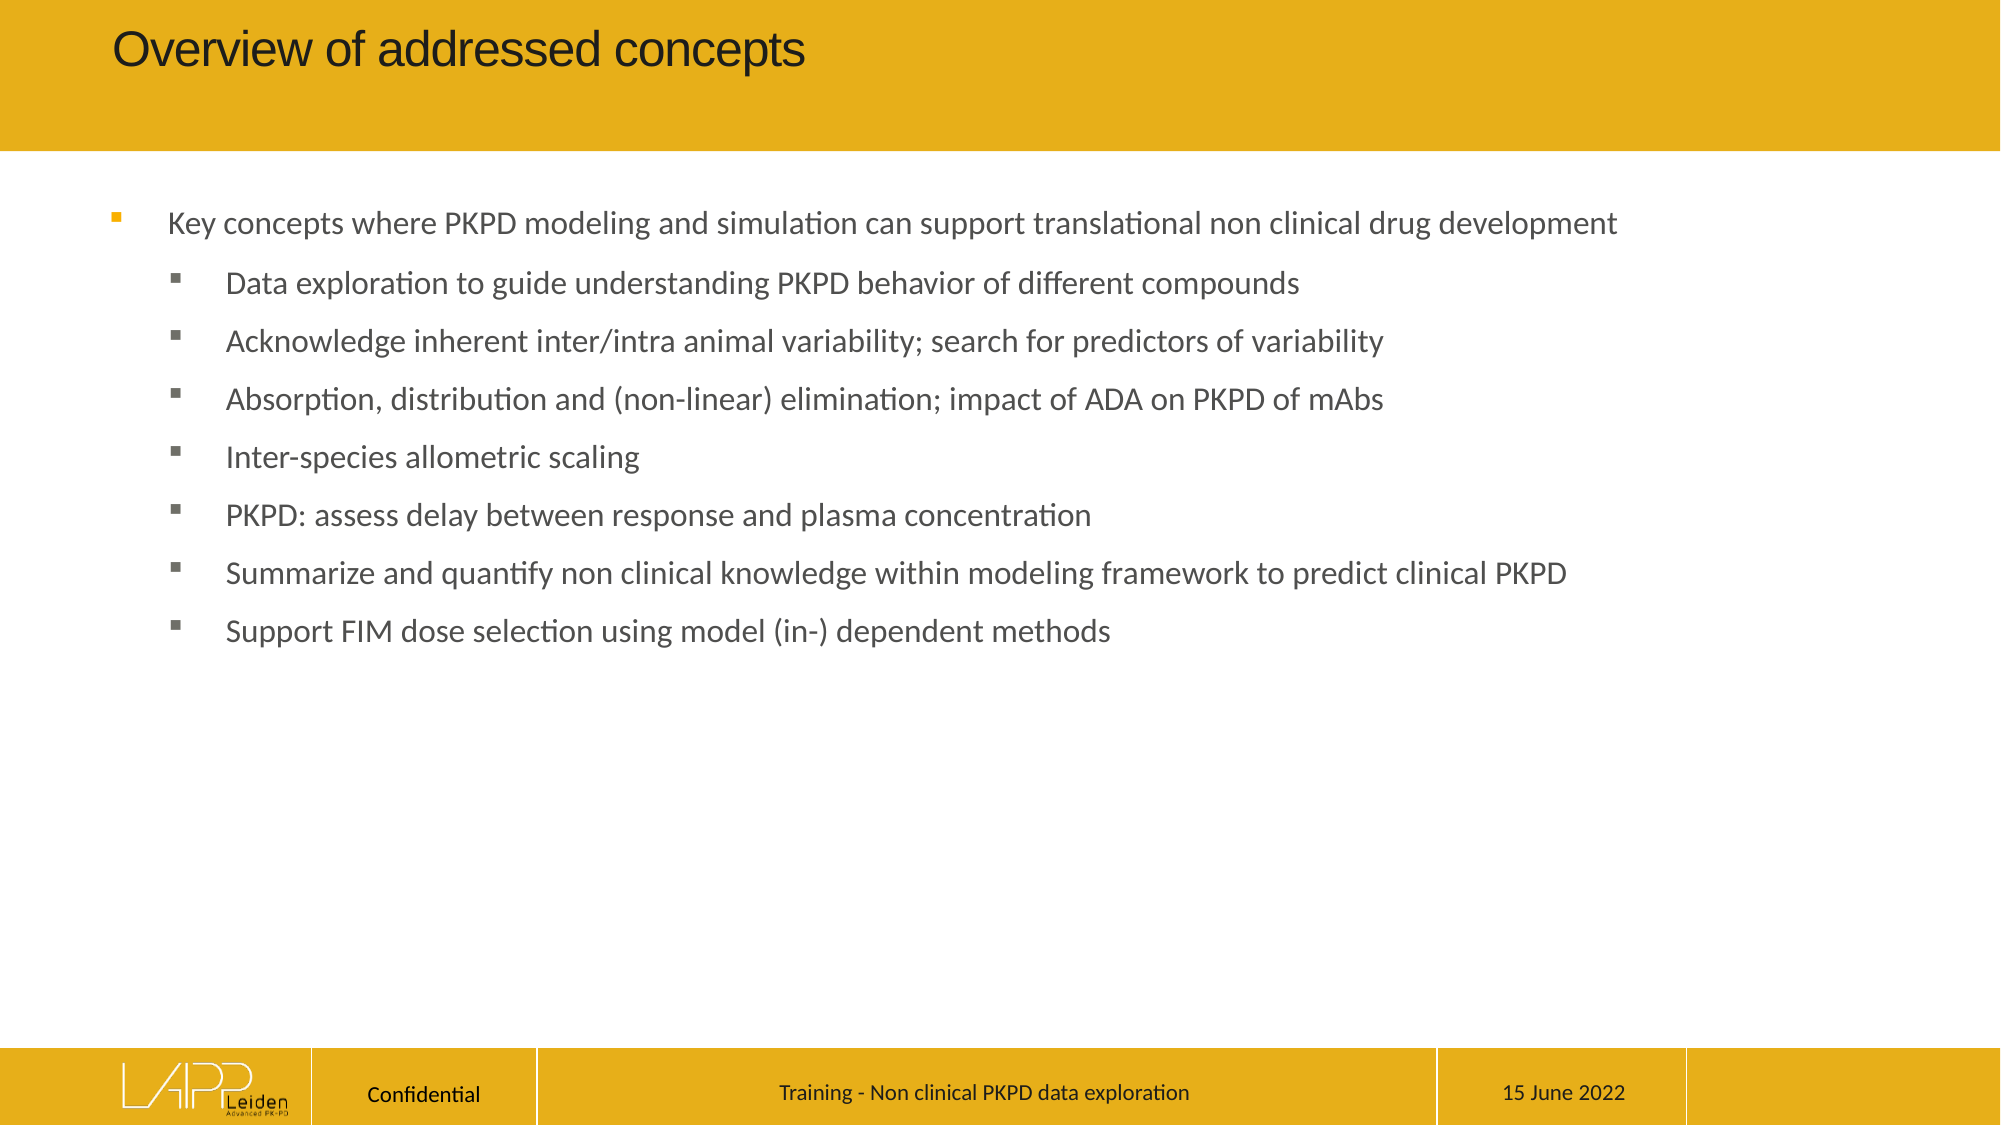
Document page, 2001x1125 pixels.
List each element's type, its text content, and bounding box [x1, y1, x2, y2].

title Overview of addressed concepts [112, 22, 1894, 77]
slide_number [1451, 1060, 1677, 1121]
list Key concepts where PKPD modeling and simulation can support translational non clinical drug development Data exploration to guide understanding PKPD behavior of different compounds Acknowledge inherent inter/intra animal variability; search for predictors of variability Absorption, distribution and (non-linear) elimination; impact of ADA on PKPD of mAbs Inter-species allometric scaling PKPD: assess delay between response and plasma concentration Summarize and quantify non clinical knowledge within modeling framework to predict clinical PKPD Support FIM dose selection using model (in-) dependent methods [108, 205, 1894, 997]
footer Training - Non clinical PKPD data exploration [548, 1061, 1422, 1122]
picture [85, 1018, 322, 1125]
